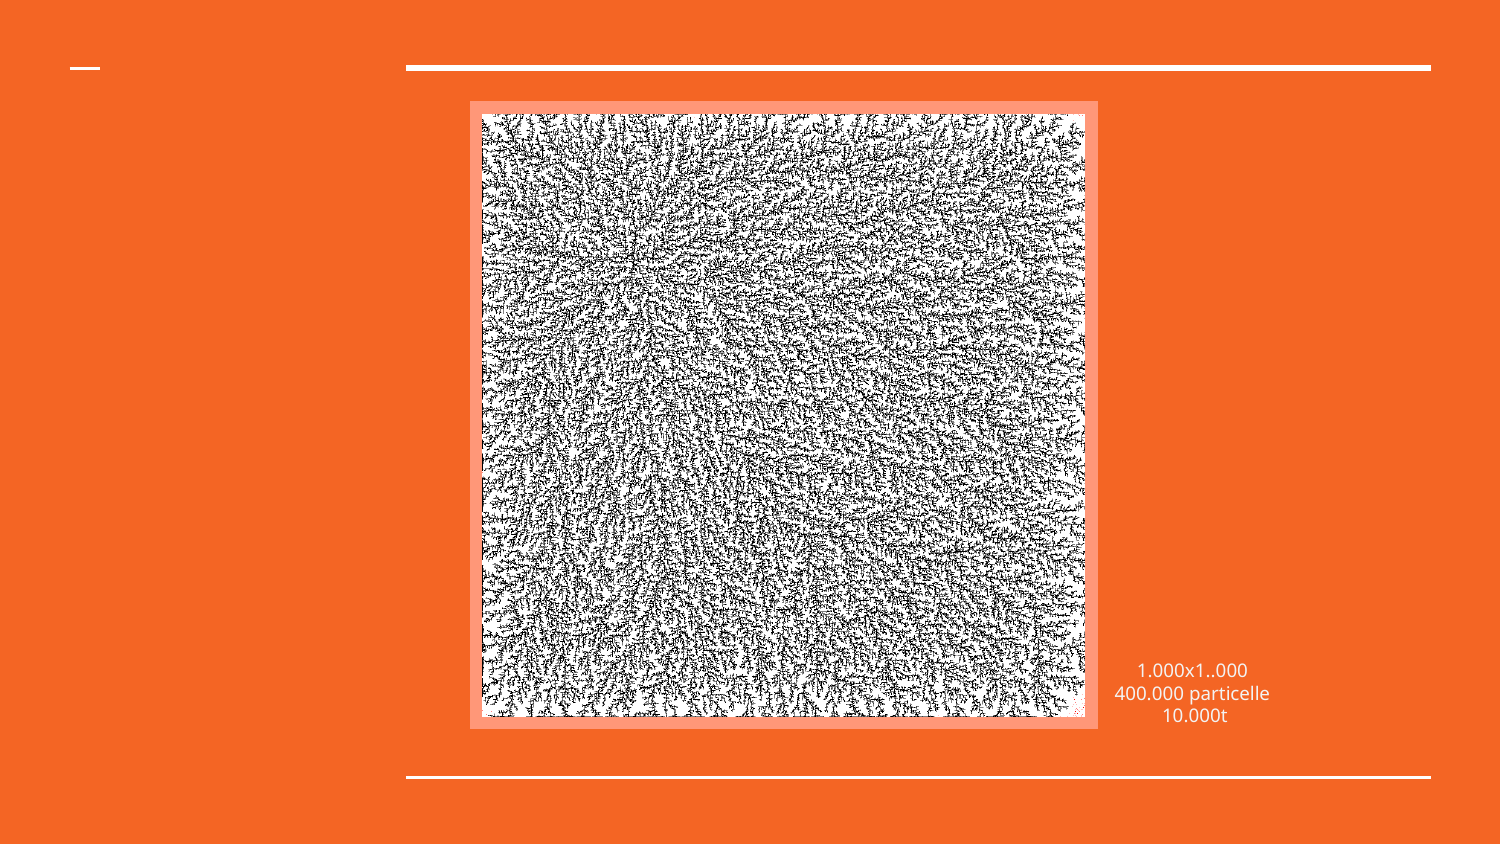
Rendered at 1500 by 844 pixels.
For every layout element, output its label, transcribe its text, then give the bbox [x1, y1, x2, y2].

picture [481, 113, 1086, 718]
text_box 1.000x1..000 400.000 particelle 10.000t [1071, 629, 1319, 757]
